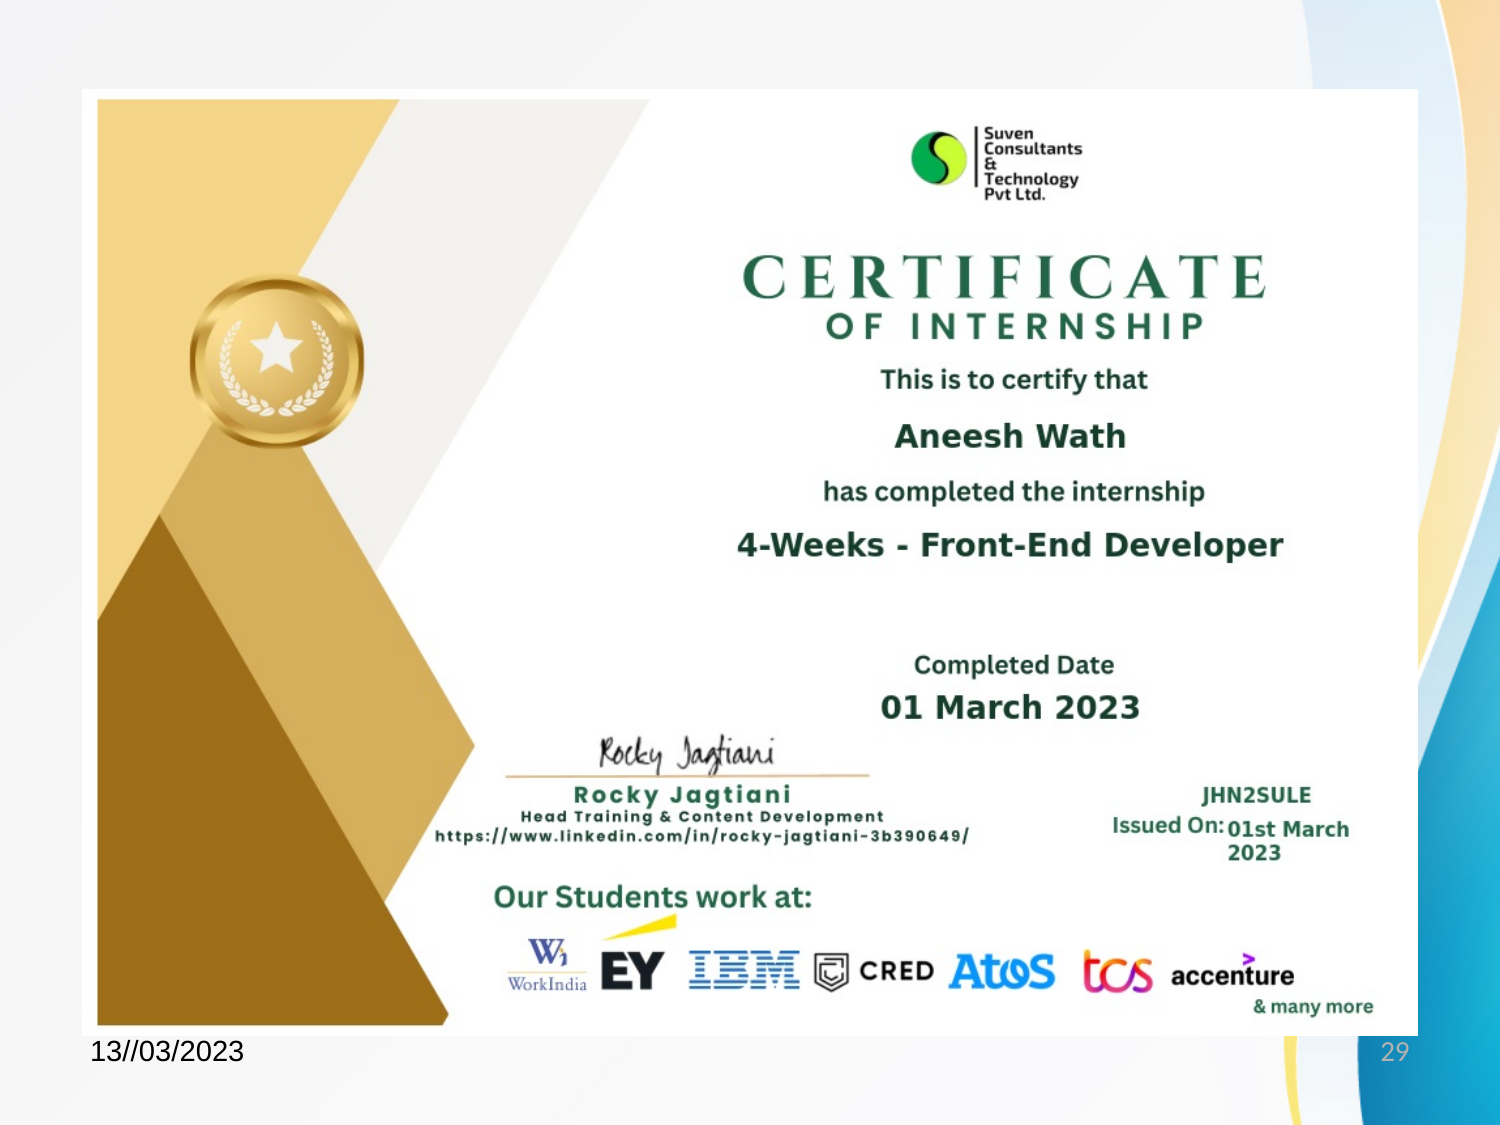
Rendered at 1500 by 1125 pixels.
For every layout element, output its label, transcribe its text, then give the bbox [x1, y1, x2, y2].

picture [0, 0, 1500, 1125]
slide_number 29 [1074, 1024, 1425, 1103]
slide_number 13//03/2023 [75, 1024, 425, 1103]
